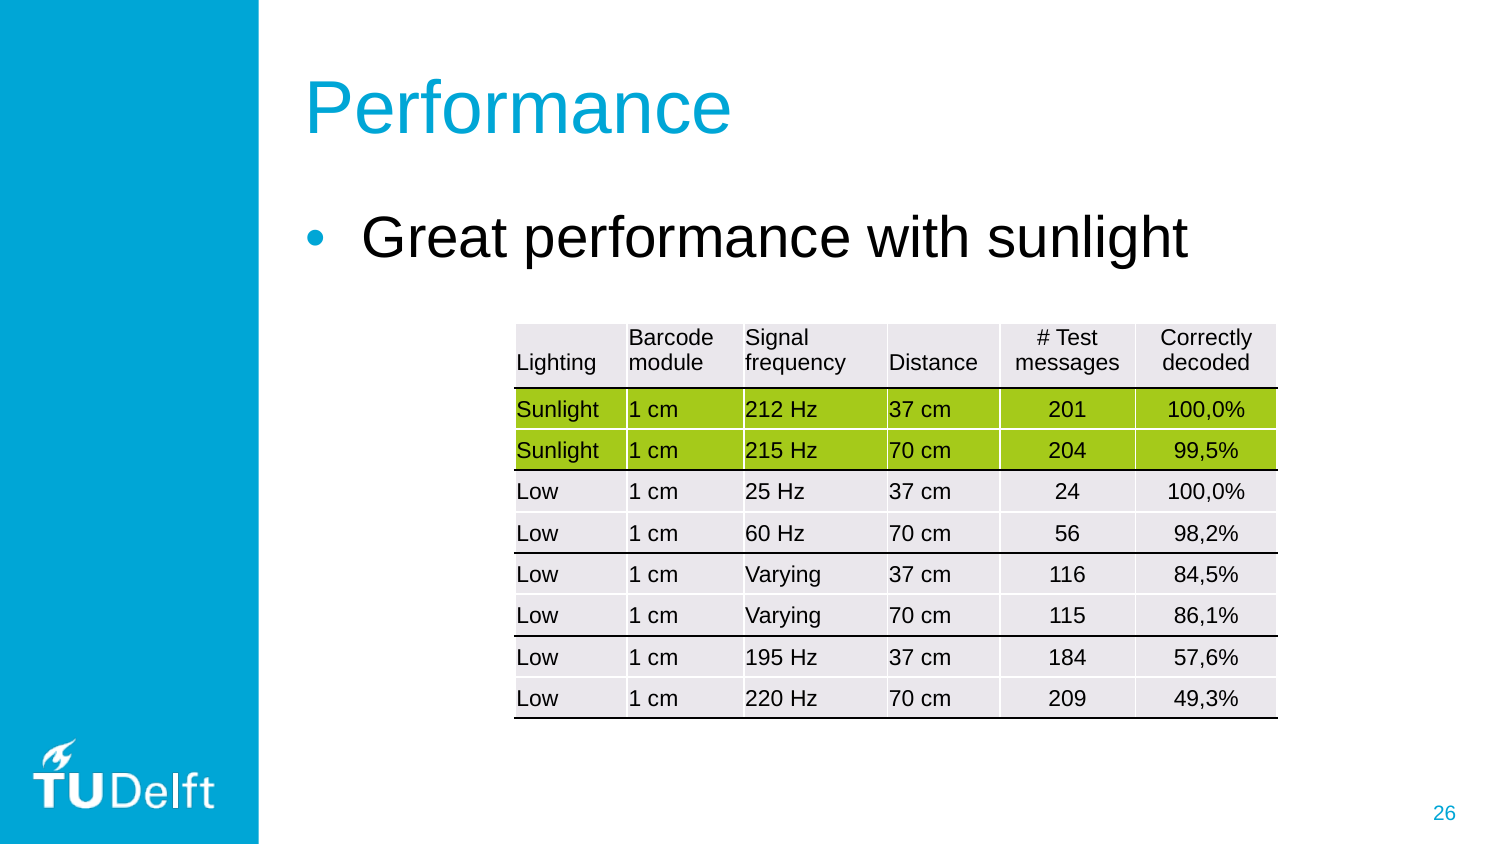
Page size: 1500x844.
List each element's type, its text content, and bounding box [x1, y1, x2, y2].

title Performance [289, 33, 1455, 175]
text_box Great performance with sunlight [290, 196, 1454, 790]
